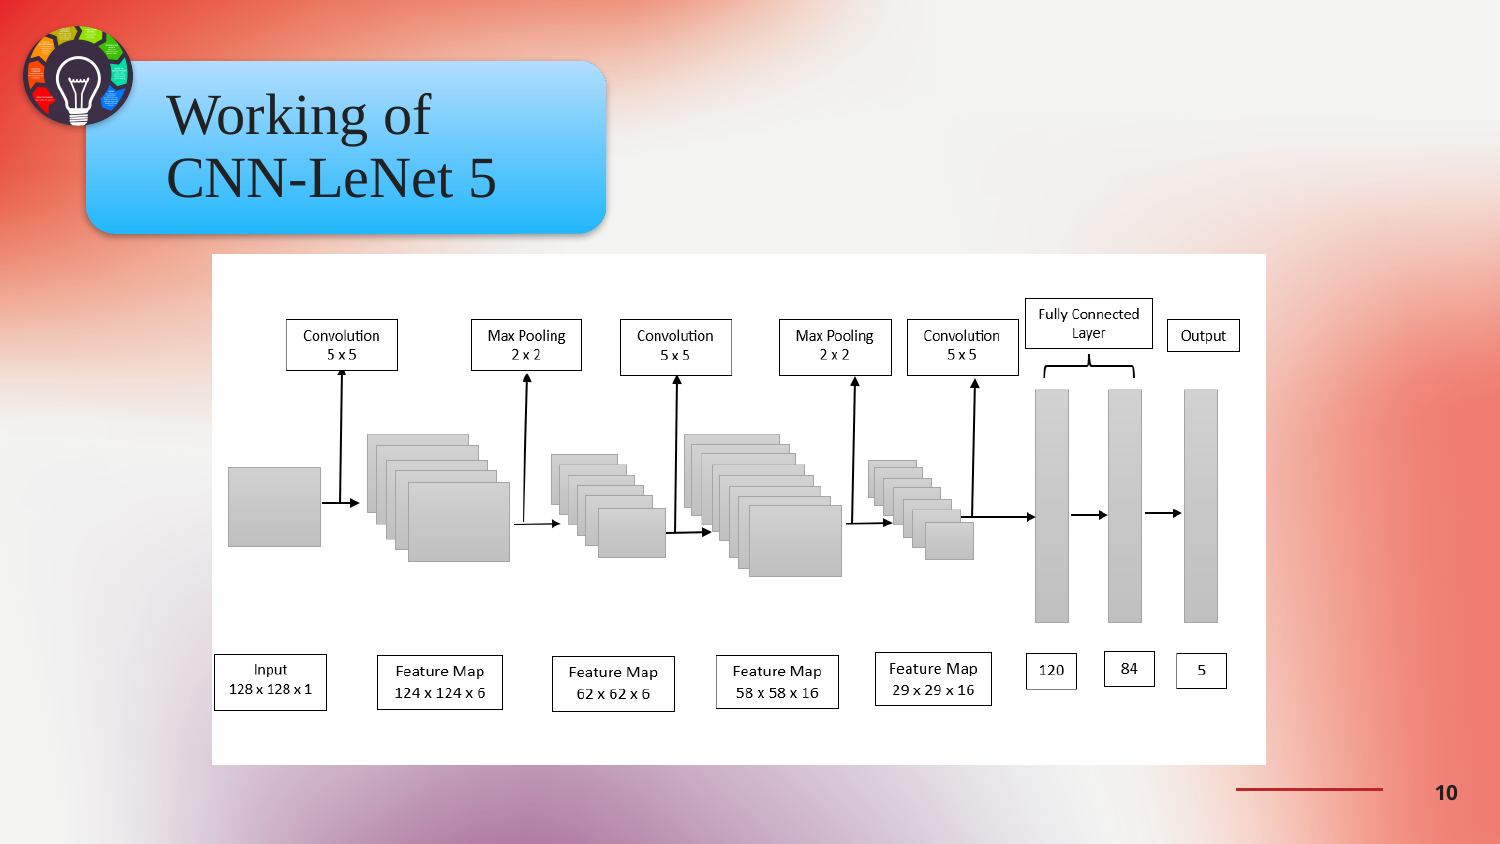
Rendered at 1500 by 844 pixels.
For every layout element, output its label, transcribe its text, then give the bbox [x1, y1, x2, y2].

slide_number 10 [1383, 764, 1473, 816]
picture [0, 0, 1500, 844]
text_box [0, 26, 626, 235]
